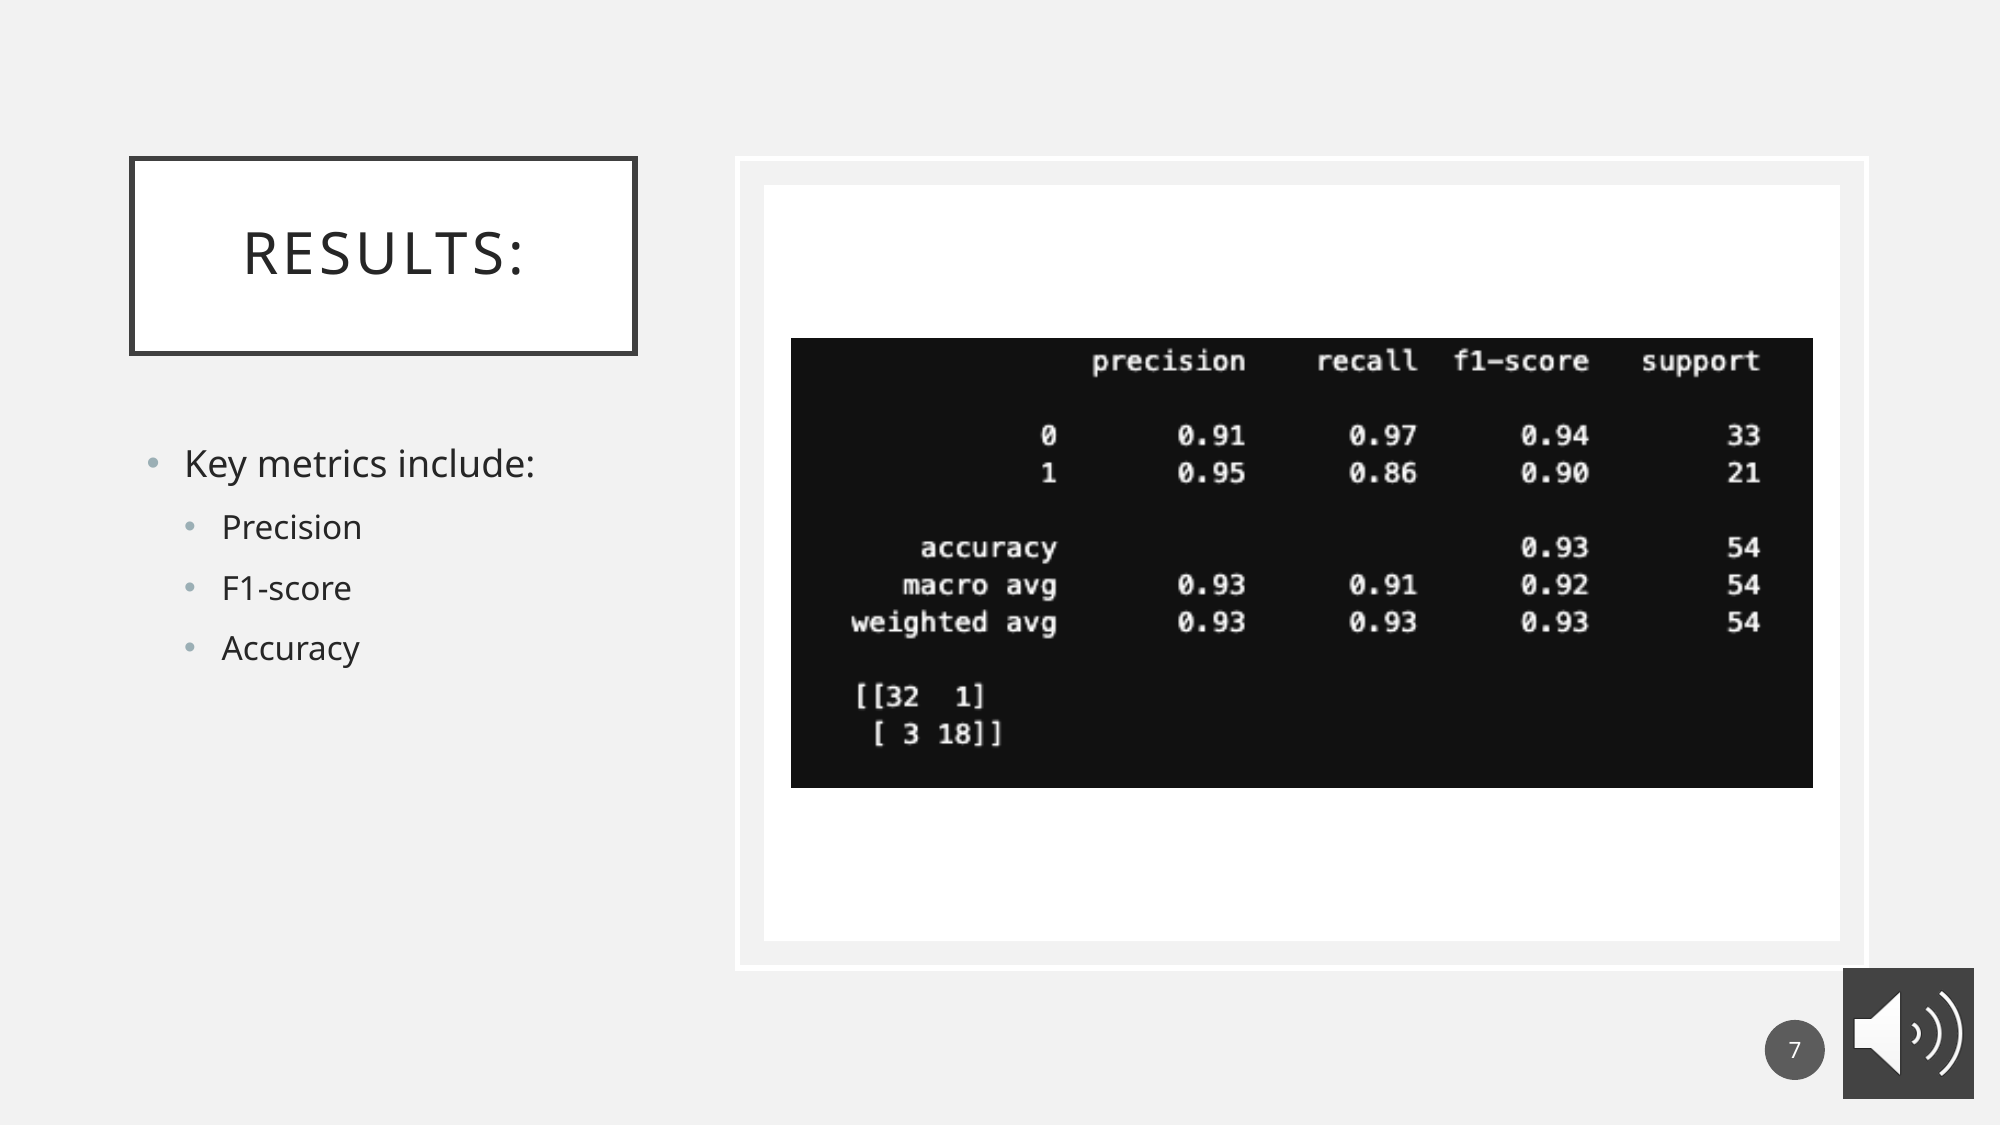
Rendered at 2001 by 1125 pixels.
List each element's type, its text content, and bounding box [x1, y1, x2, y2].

text_box [736, 157, 1868, 969]
slide_number 7 [1764, 1019, 1825, 1080]
text_box [763, 184, 1841, 942]
list Key metrics include: Precision F1-score Accuracy [131, 432, 635, 968]
picture [1841, 966, 1975, 1100]
title Results: [129, 156, 638, 356]
picture [791, 338, 1813, 788]
